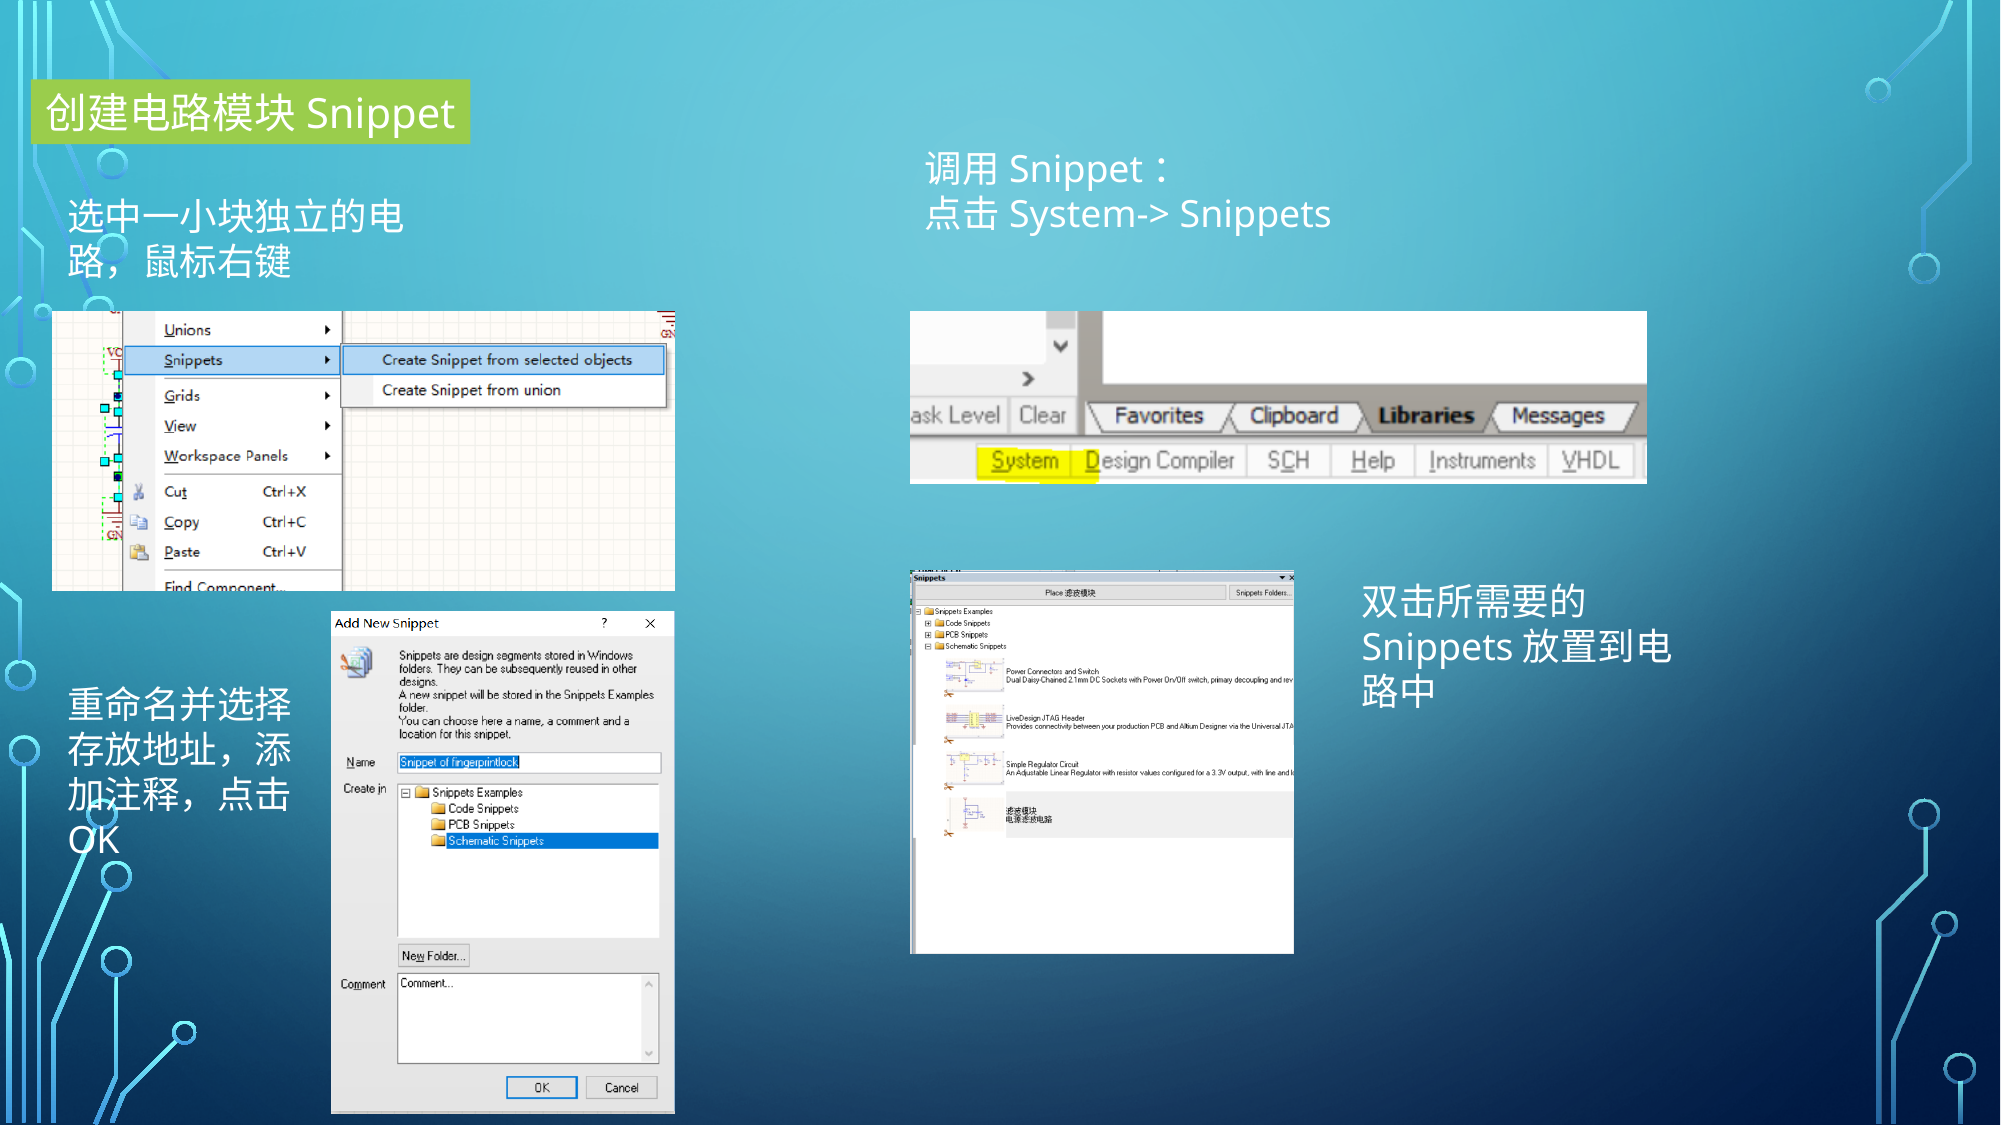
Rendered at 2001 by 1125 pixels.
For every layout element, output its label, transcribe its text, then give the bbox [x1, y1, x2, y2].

text_box 重命名并选择存放地址，添加注释，点击OK [52, 673, 312, 869]
text_box 调用Snippet： 点击System-> Snippets [910, 137, 1450, 243]
text_box 创建电路模块Snippet [30, 79, 471, 145]
text_box 双击所需要的Snippets放置到电路中 [1346, 570, 1712, 720]
picture [52, 311, 675, 592]
text_box 选中一小块独立的电路，鼠标右键 [52, 185, 421, 290]
picture [331, 610, 675, 1115]
picture [910, 570, 1294, 955]
picture [910, 311, 1647, 484]
